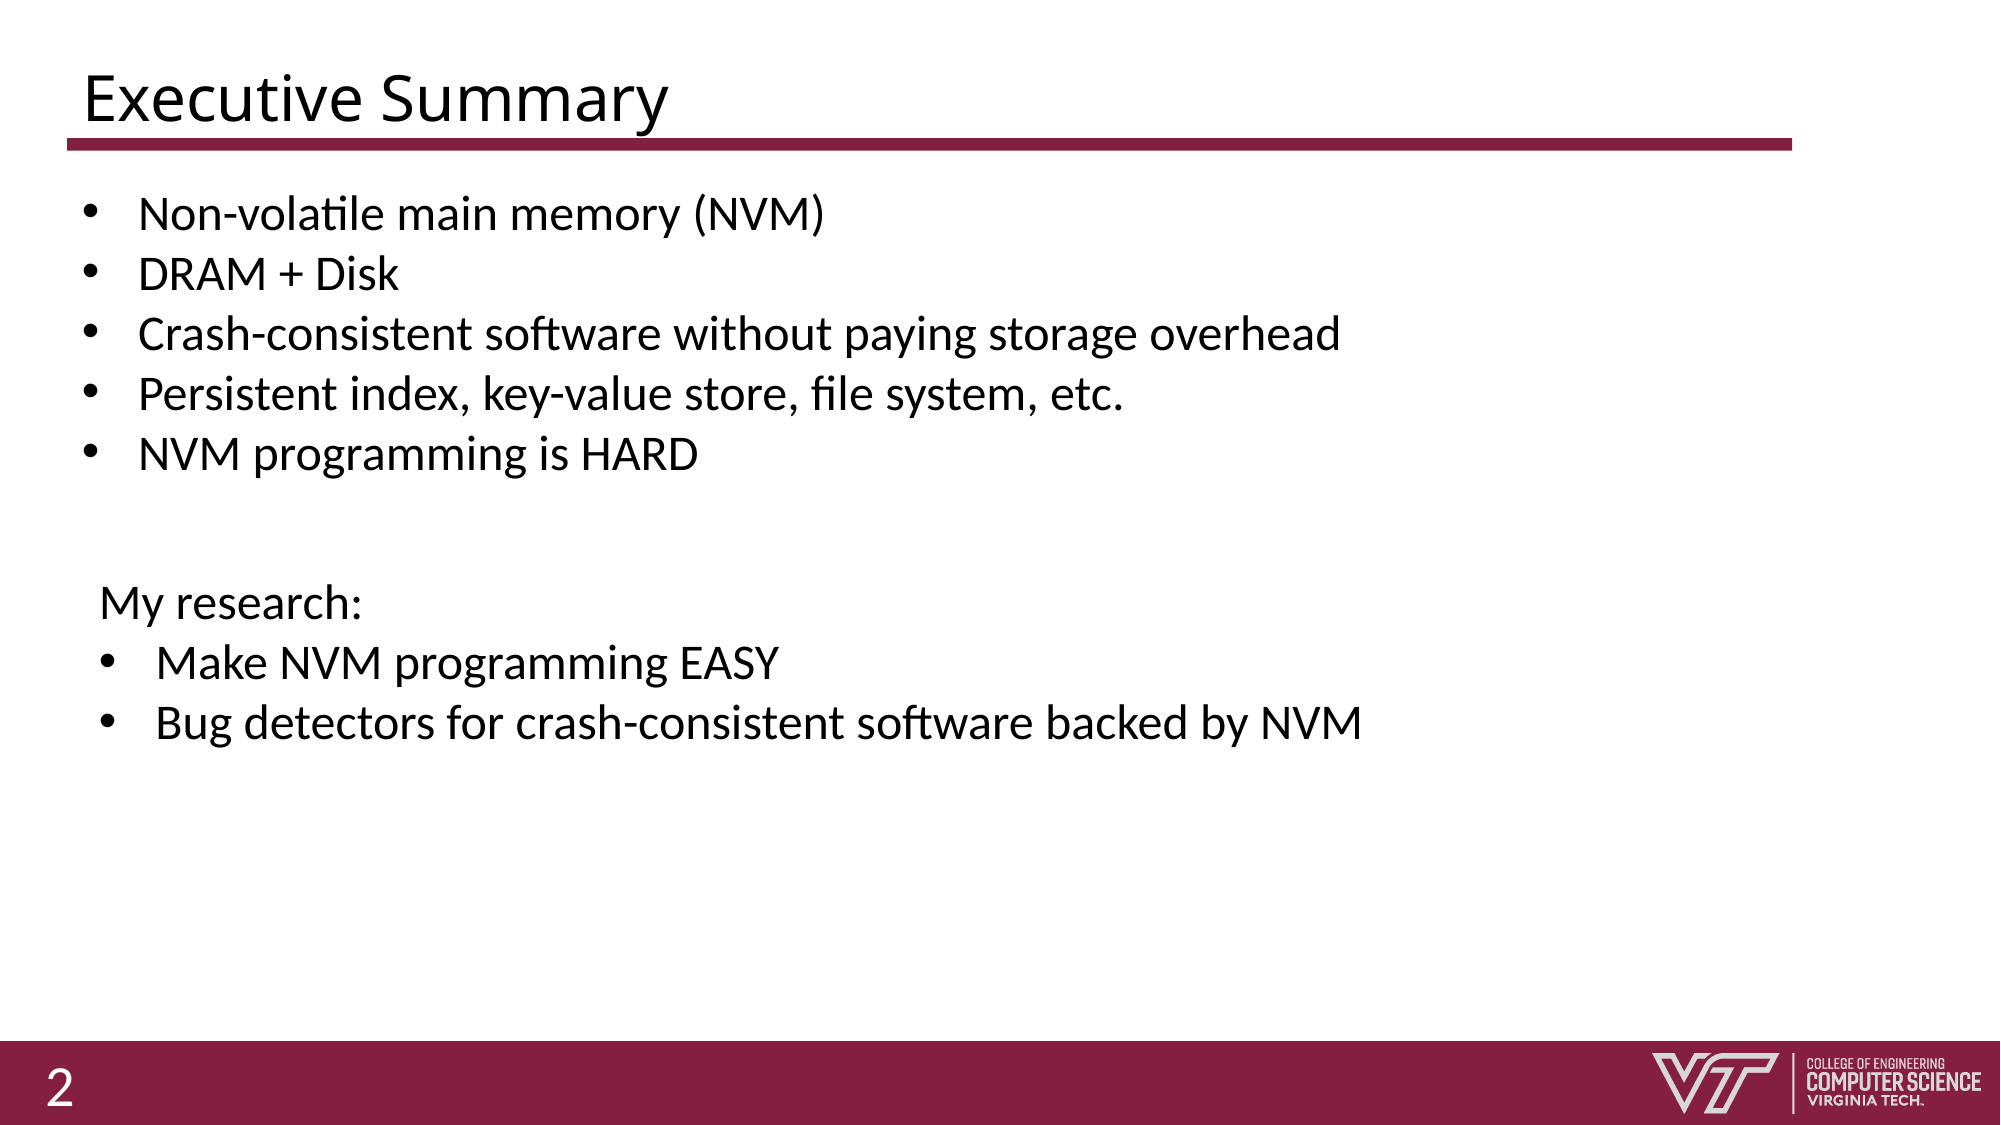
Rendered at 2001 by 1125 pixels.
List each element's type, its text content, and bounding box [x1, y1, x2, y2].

text_box Non-volatile main memory (NVM) DRAM + Disk Crash-consistent software without paying storage overhead Persistent index, key-value store, file system, etc. NVM programming is HARD [67, 173, 1899, 488]
text_box My research: Make NVM programming EASY Bug detectors for crash-consistent software backed by NVM [84, 562, 1916, 758]
title Executive Summary [67, 59, 1793, 144]
slide_number 2 [0, 1053, 91, 1114]
